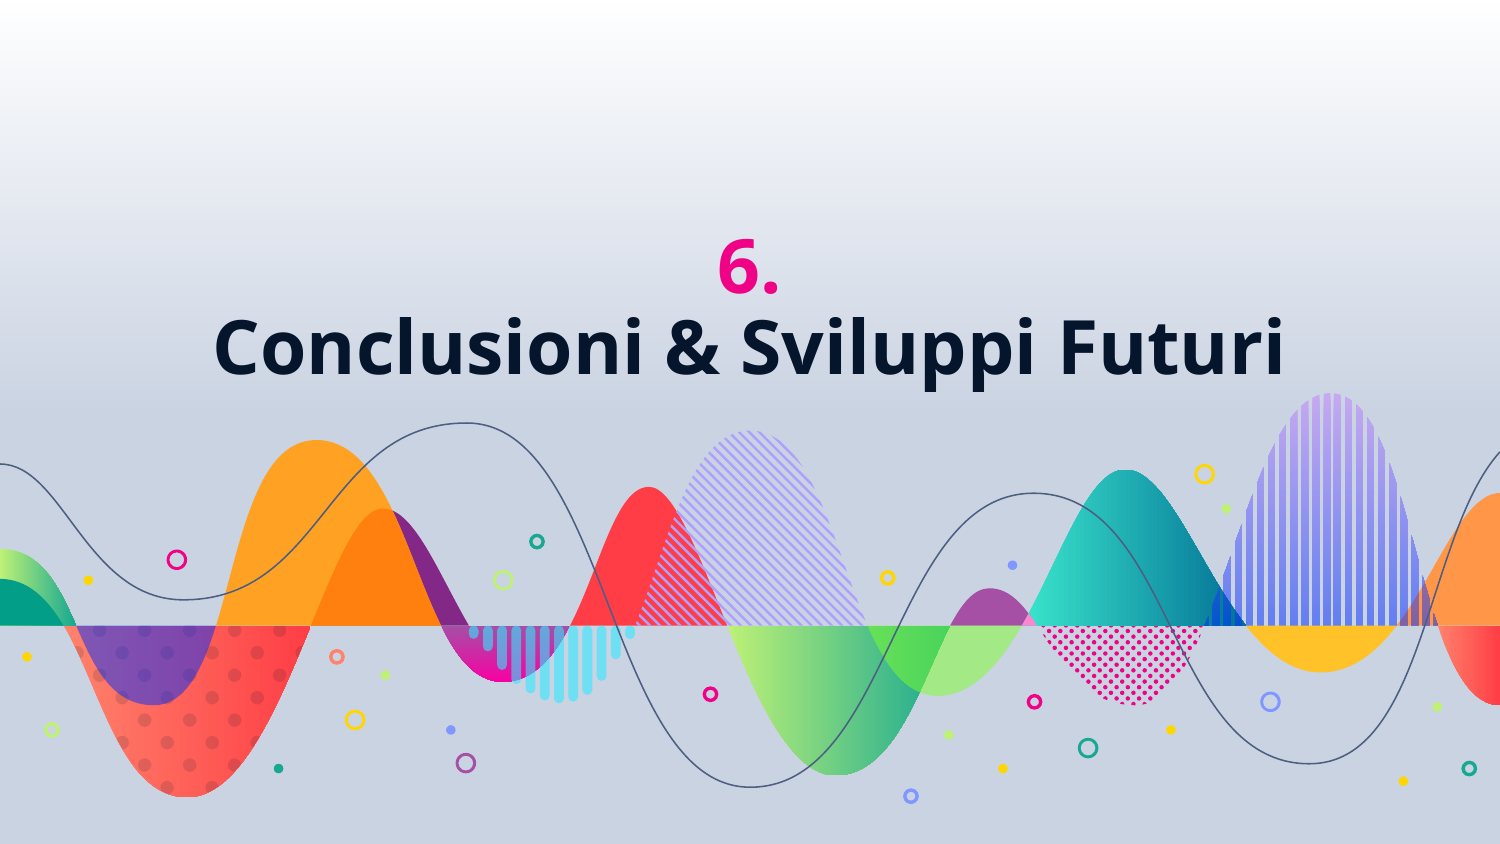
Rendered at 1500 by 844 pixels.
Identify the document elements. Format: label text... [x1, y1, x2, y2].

title 6. Conclusioni & Sviluppi Futuri [140, 223, 1360, 391]
